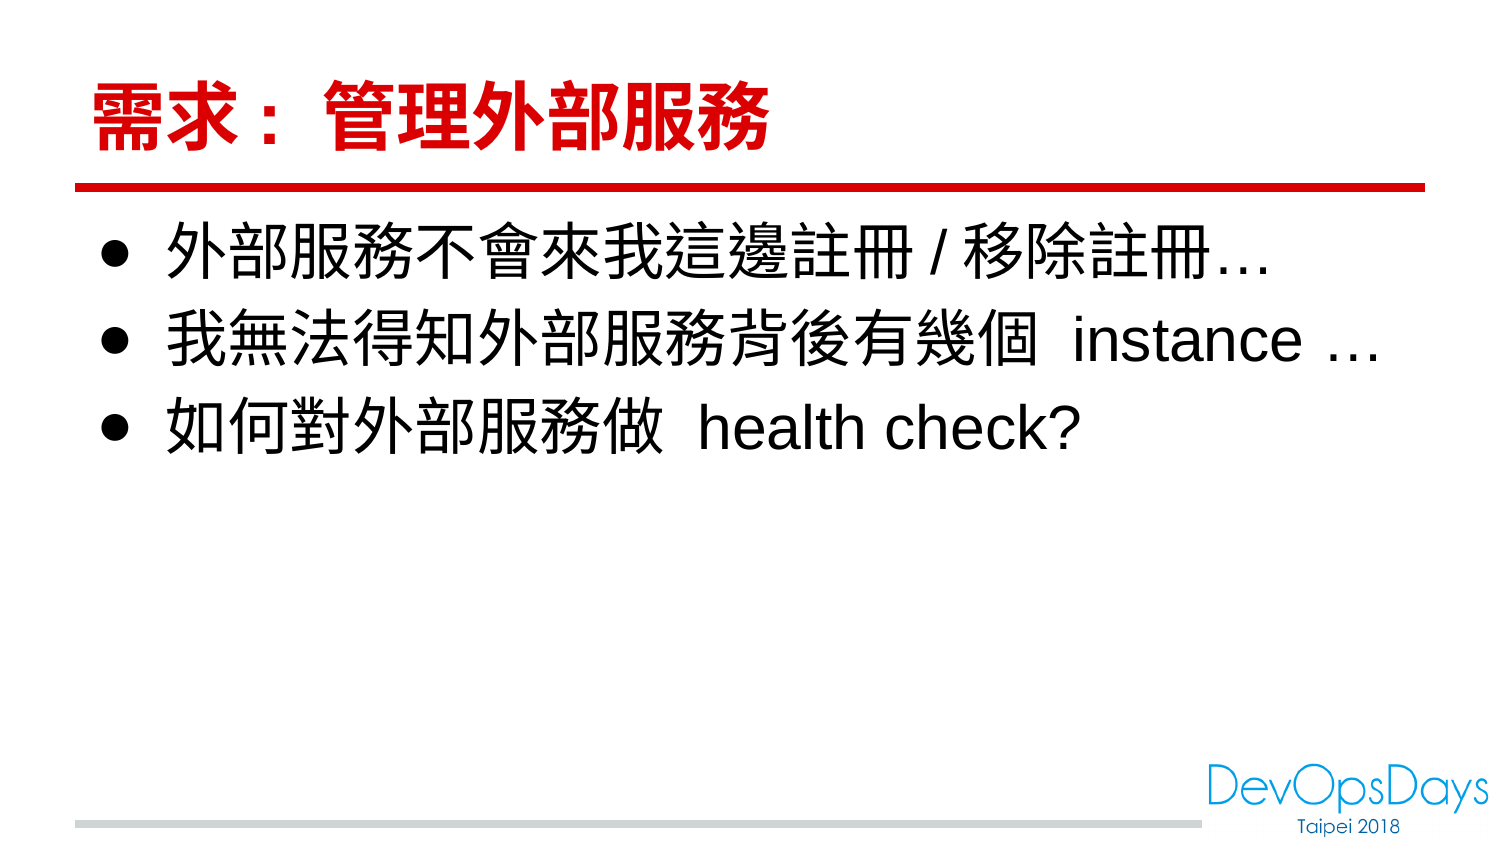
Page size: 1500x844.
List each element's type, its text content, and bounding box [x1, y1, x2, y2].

picture [1425, 781, 1445, 802]
picture [1202, 757, 1494, 844]
title 需求: 管理外部服務 [75, 33, 1425, 175]
list 外部服務不會來我這邊註冊/移除註冊… 我無法得知外部服務背後有幾個 instance … 如何對外部服務做 health check? [75, 196, 1425, 808]
